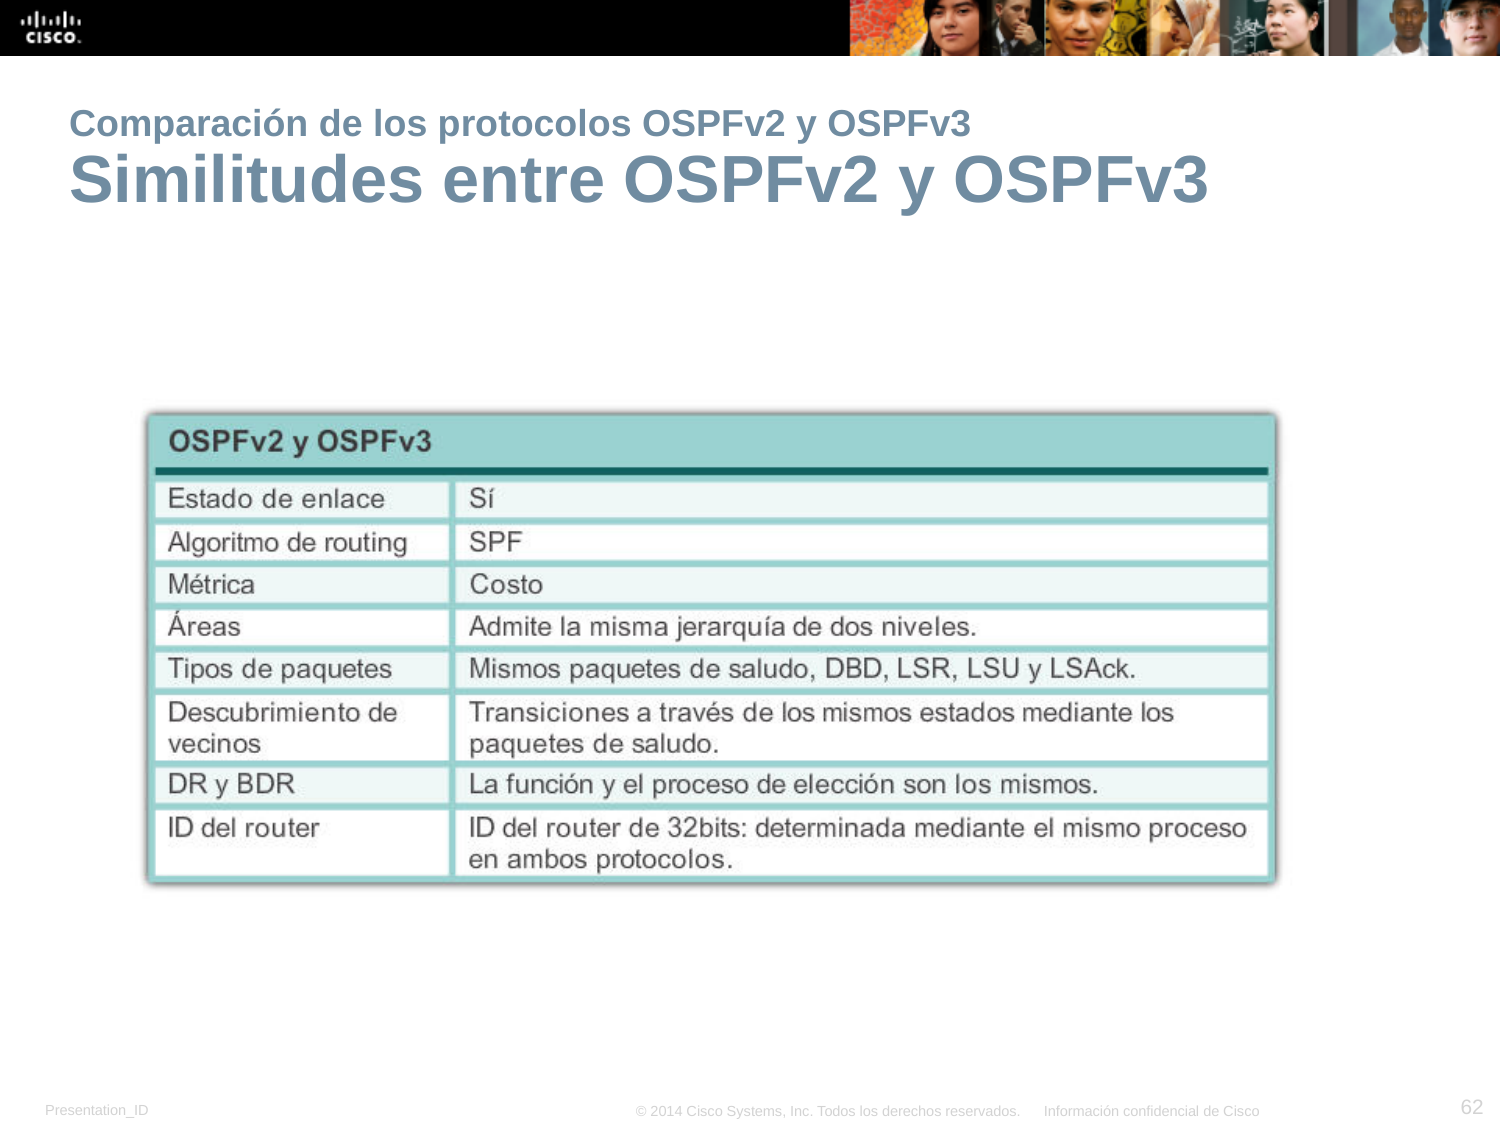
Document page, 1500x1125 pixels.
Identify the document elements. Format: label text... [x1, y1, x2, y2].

picture [106, 373, 1325, 938]
picture [0, 0, 1500, 56]
title Comparación de los protocolos OSPFv2 y OSPFv3 Similitudes entre OSPFv2 y OSPFv3 [55, 80, 1444, 224]
